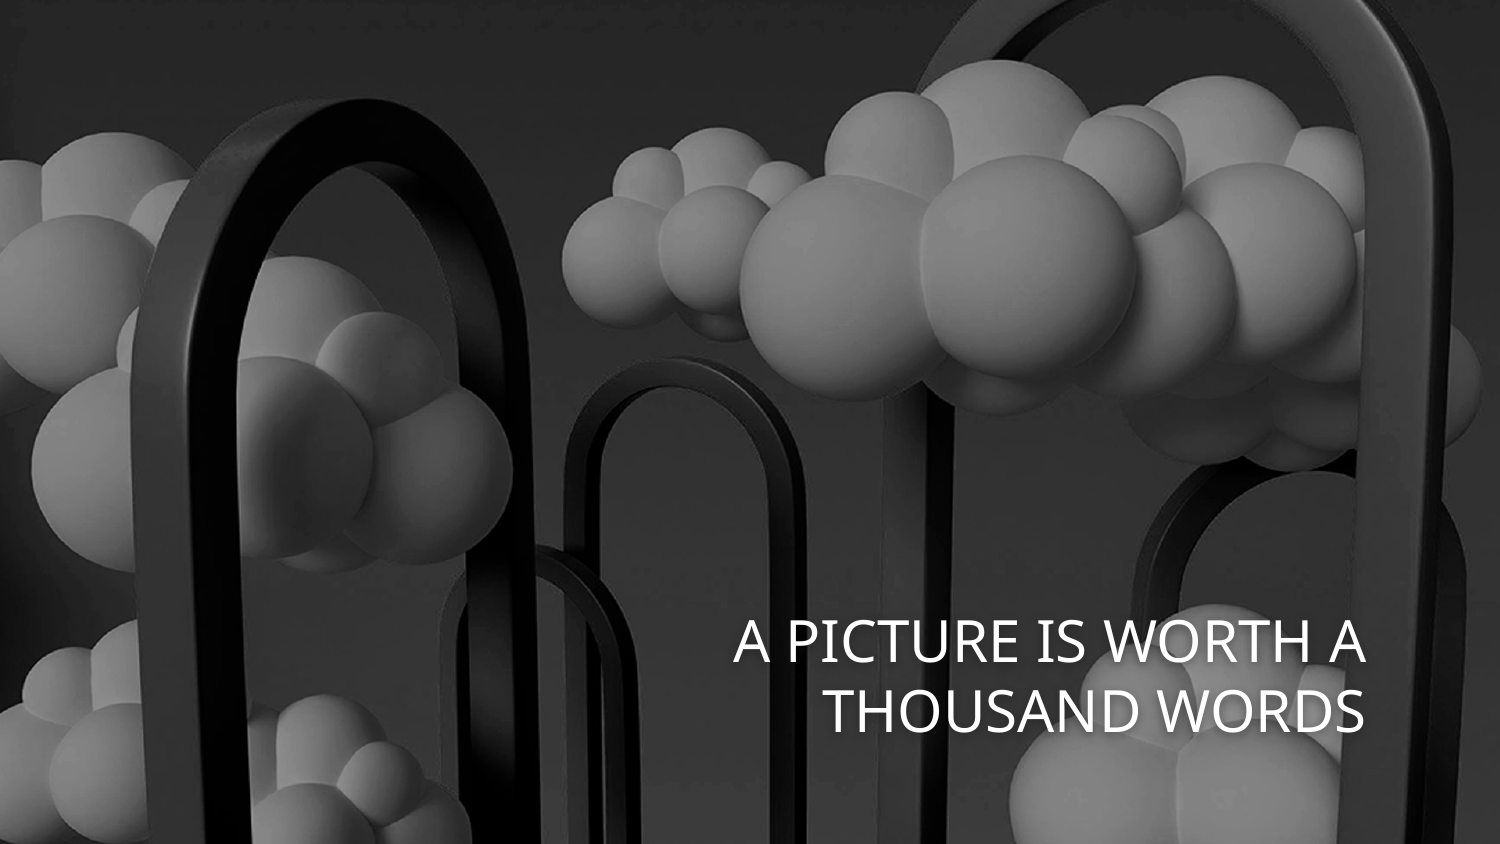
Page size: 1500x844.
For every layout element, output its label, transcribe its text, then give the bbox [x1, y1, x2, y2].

picture [0, 0, 1500, 844]
title A PICTURE IS WORTH A THOUSAND WORDS [606, 593, 1382, 756]
